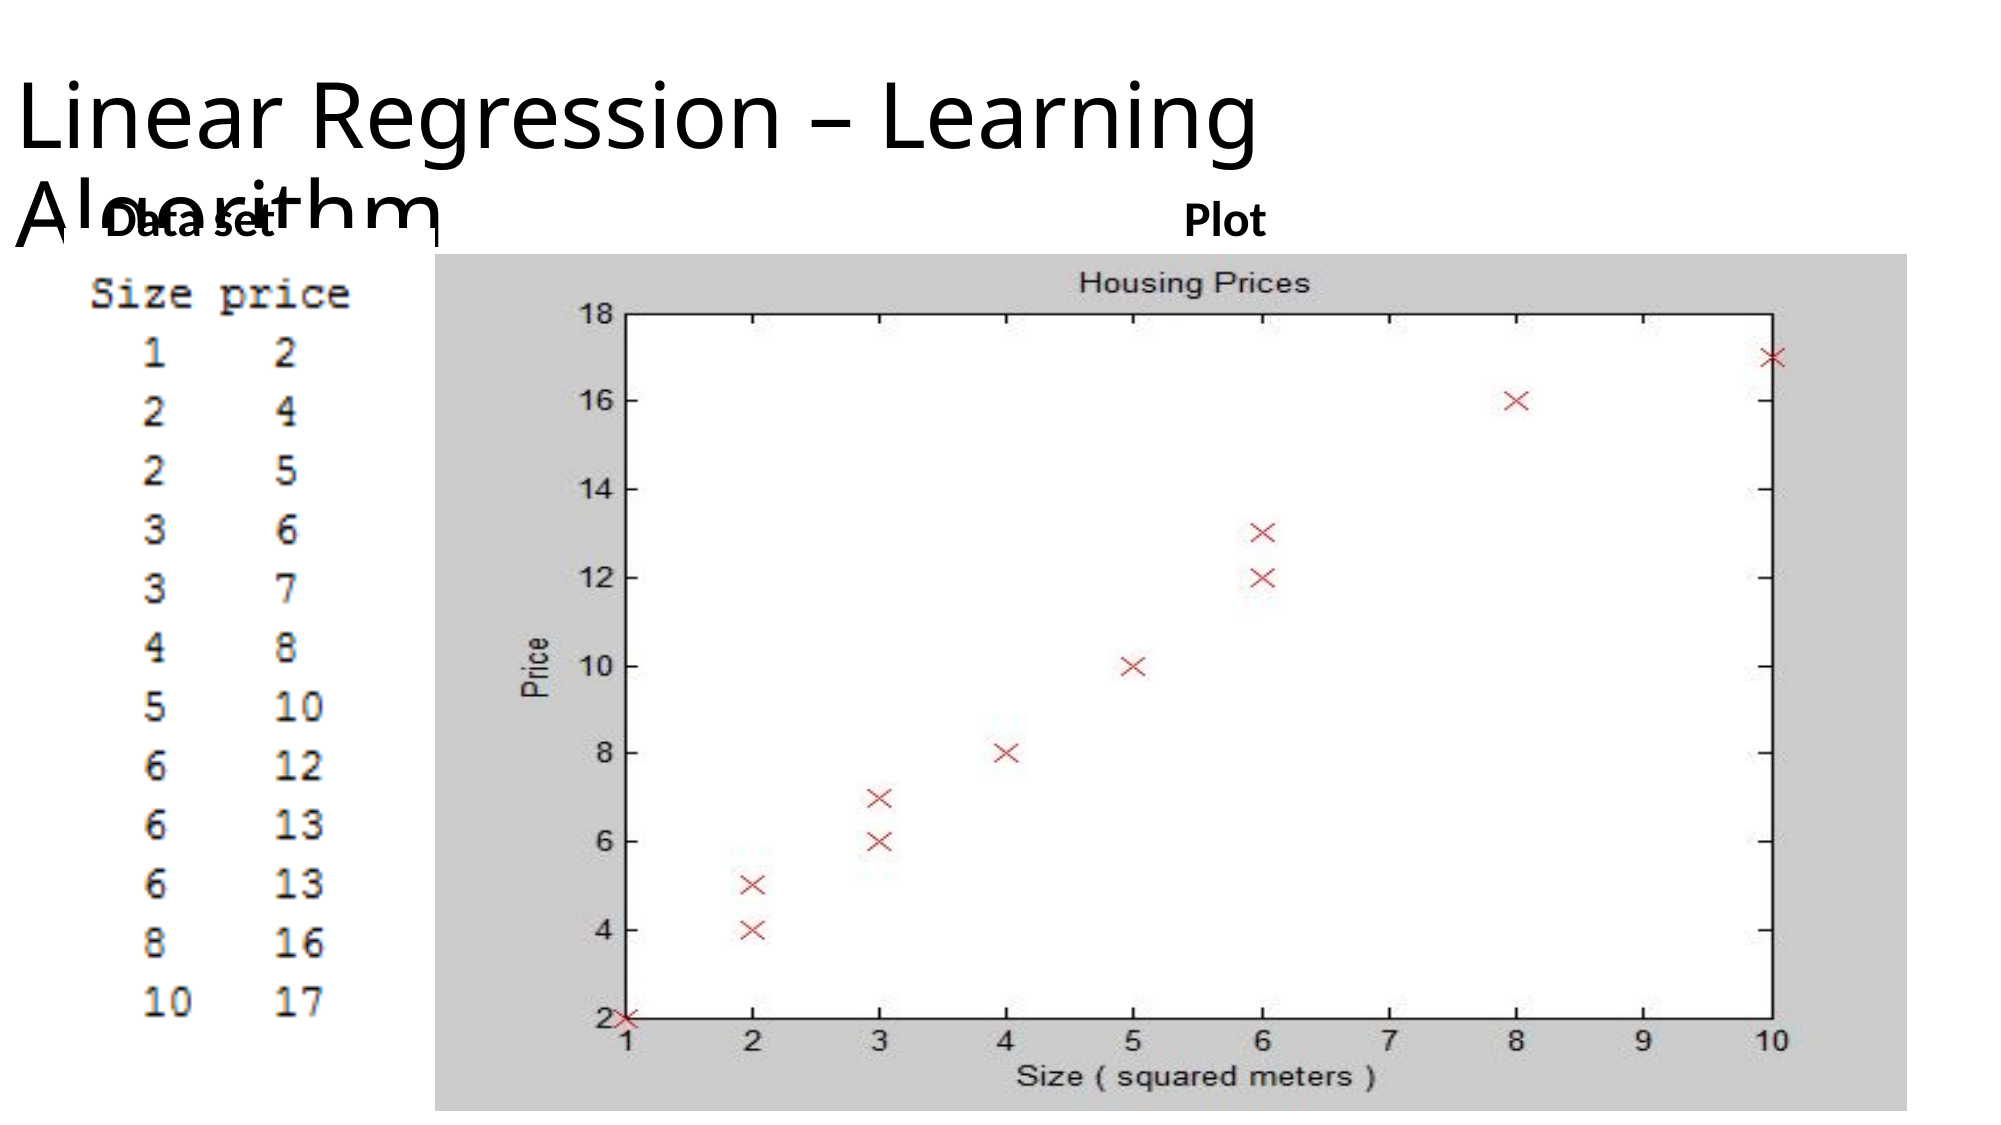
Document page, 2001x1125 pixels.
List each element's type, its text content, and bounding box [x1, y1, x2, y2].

text_box Plot [460, 178, 1506, 254]
text_box Data set [90, 178, 410, 228]
title Linear Regression – Learning Algorithm [0, 59, 1725, 278]
picture [64, 228, 1907, 1111]
